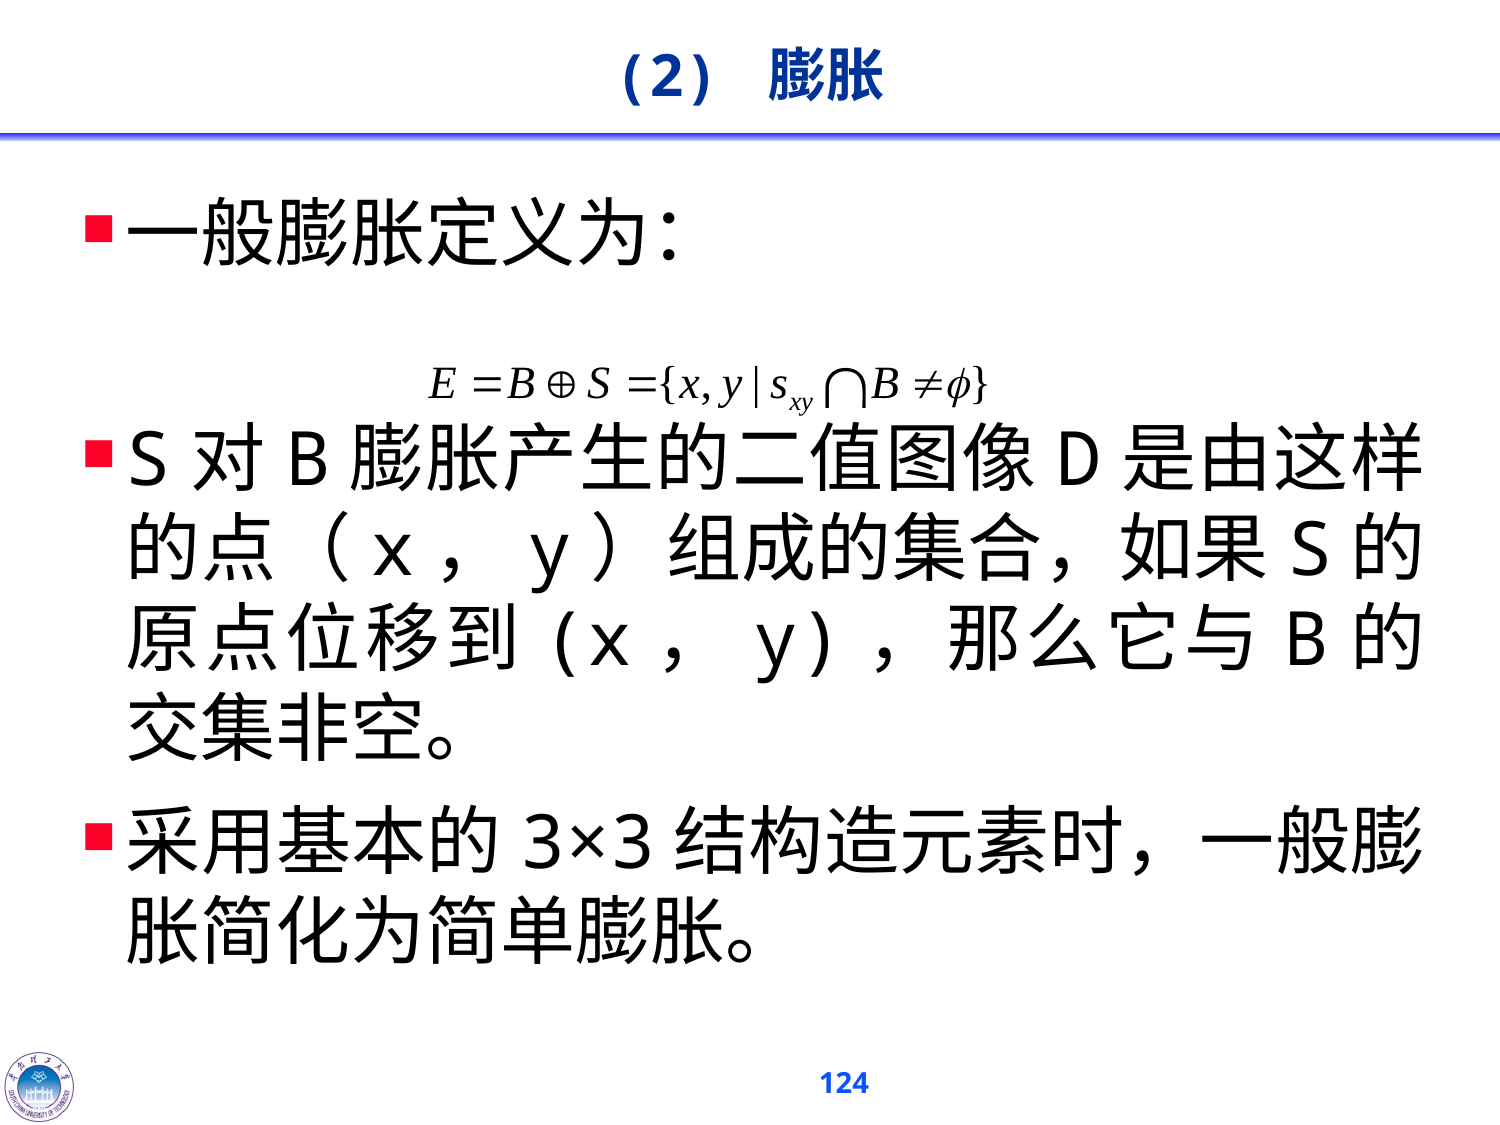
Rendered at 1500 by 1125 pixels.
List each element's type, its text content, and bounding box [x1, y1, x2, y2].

picture [3, 1051, 75, 1123]
list 一般膨胀定义为： S对B膨胀产生的二值图像D是由这样的点（x，y）组成的集合，如果S的原点位移到(x，y)，那么它与B的交集非空。 采用基本的3×3结构造元素时，一般膨胀简化为简单膨胀。 [73, 177, 1442, 1053]
title (2) 膨胀 [0, 9, 1500, 117]
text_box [419, 347, 998, 426]
